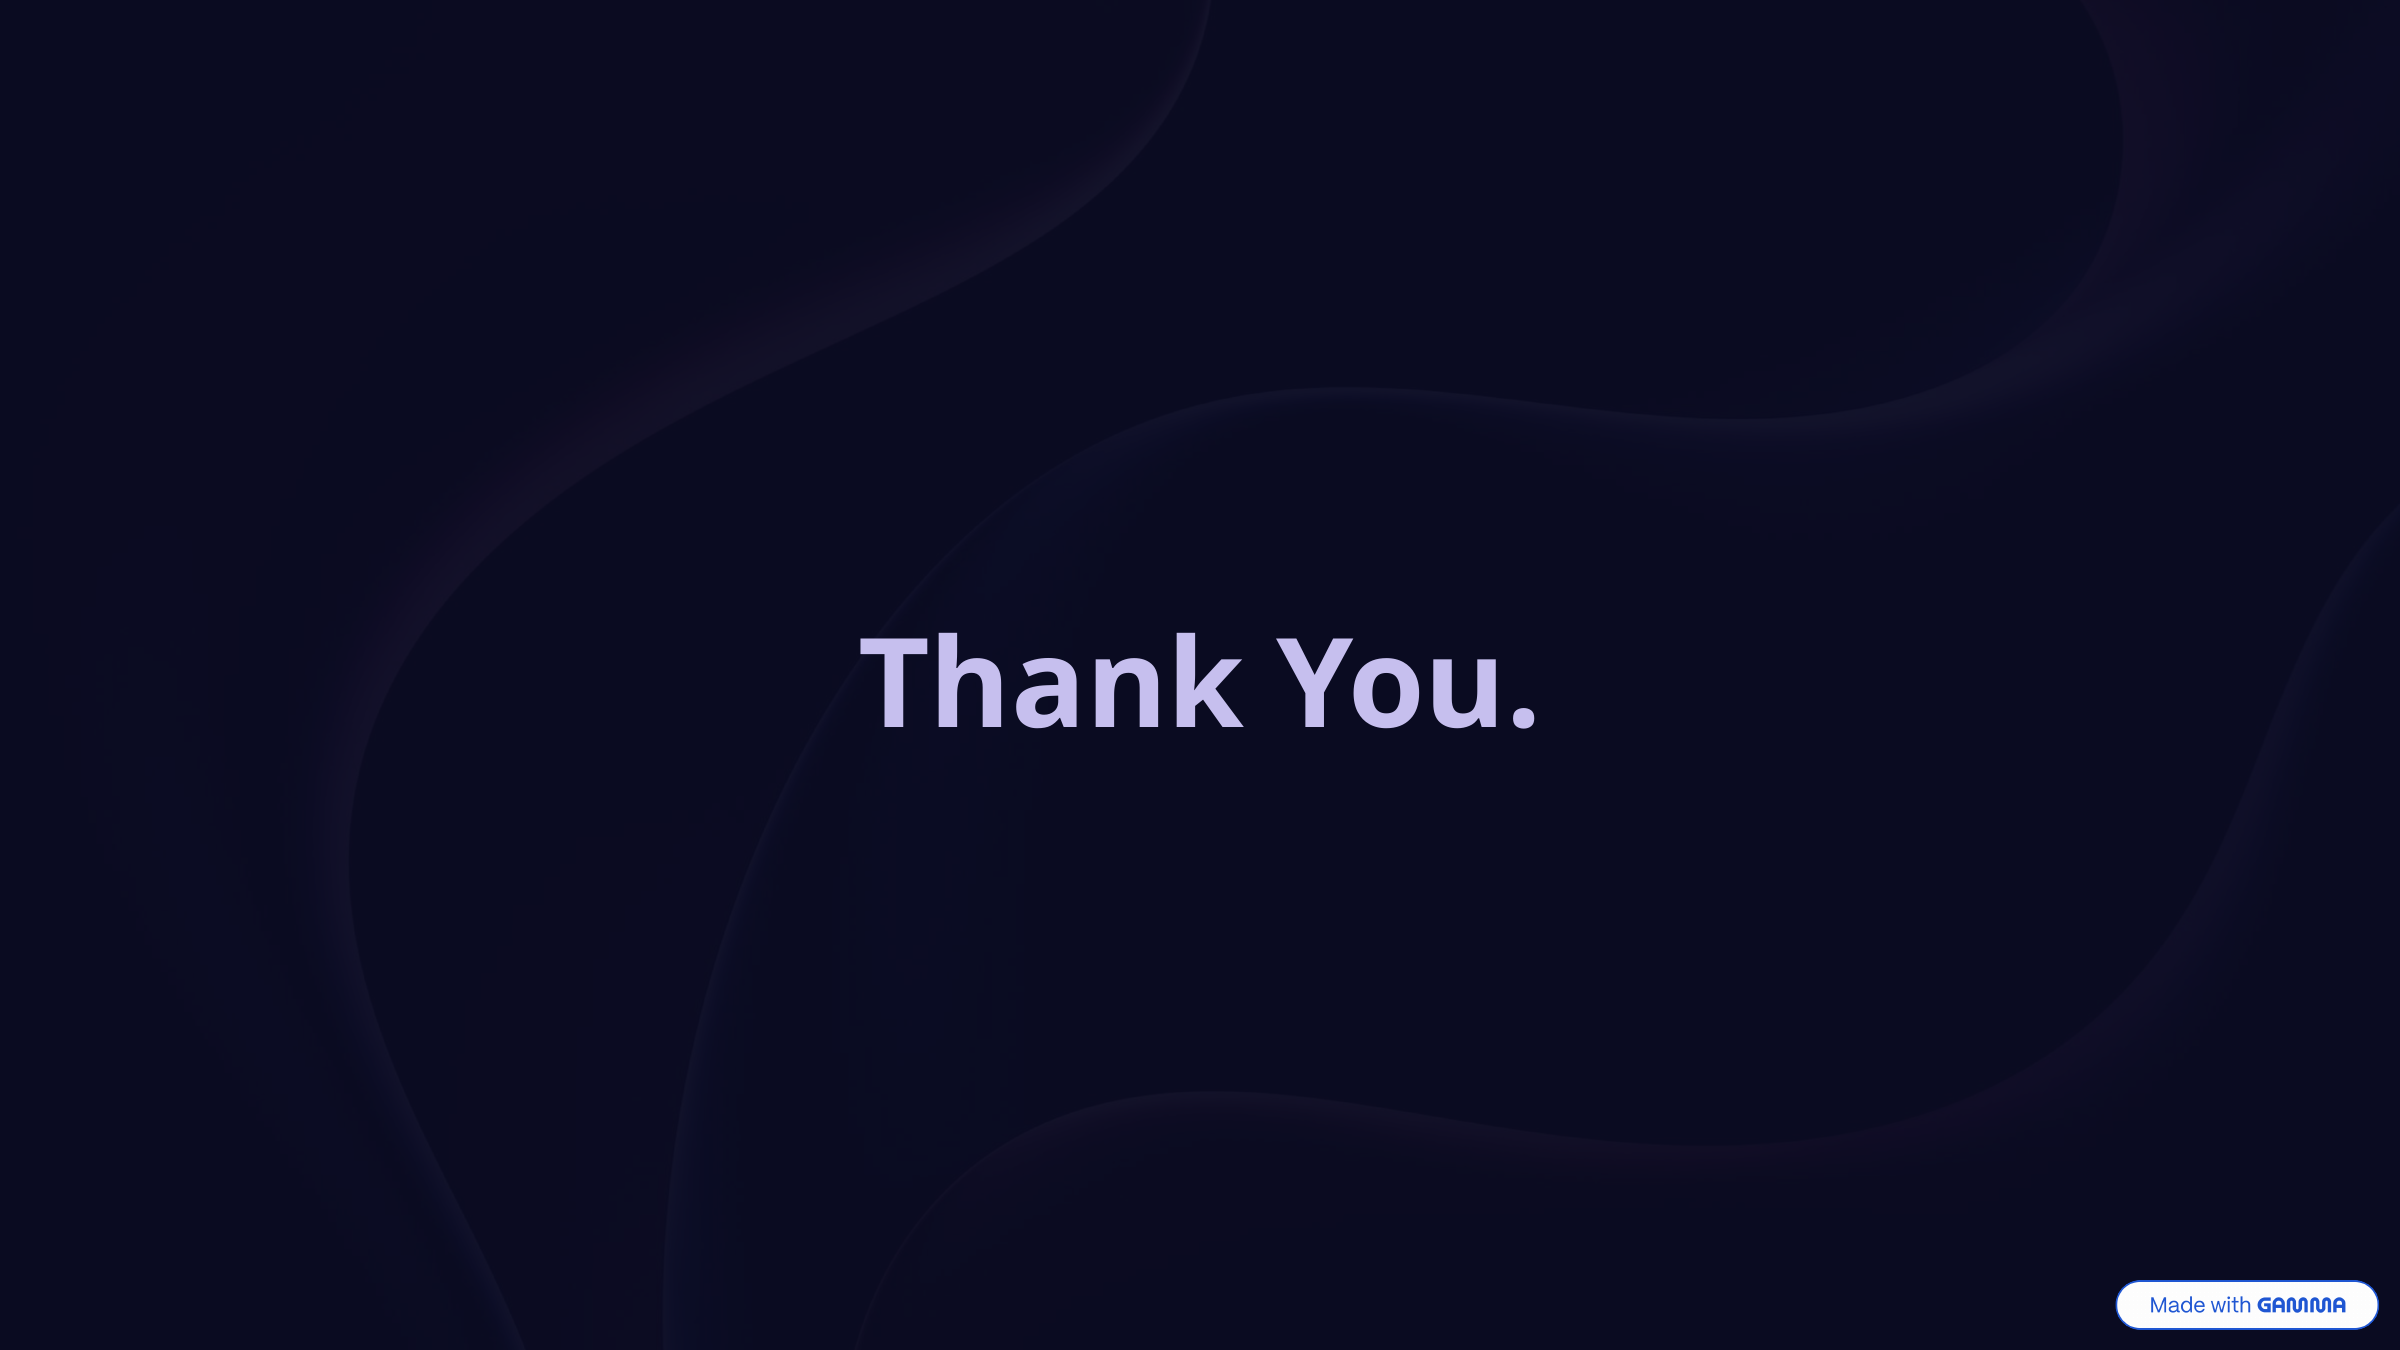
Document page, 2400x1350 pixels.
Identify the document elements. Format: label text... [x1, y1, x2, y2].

text_box Thank You. [578, 597, 1821, 753]
picture [2106, 1271, 2389, 1339]
